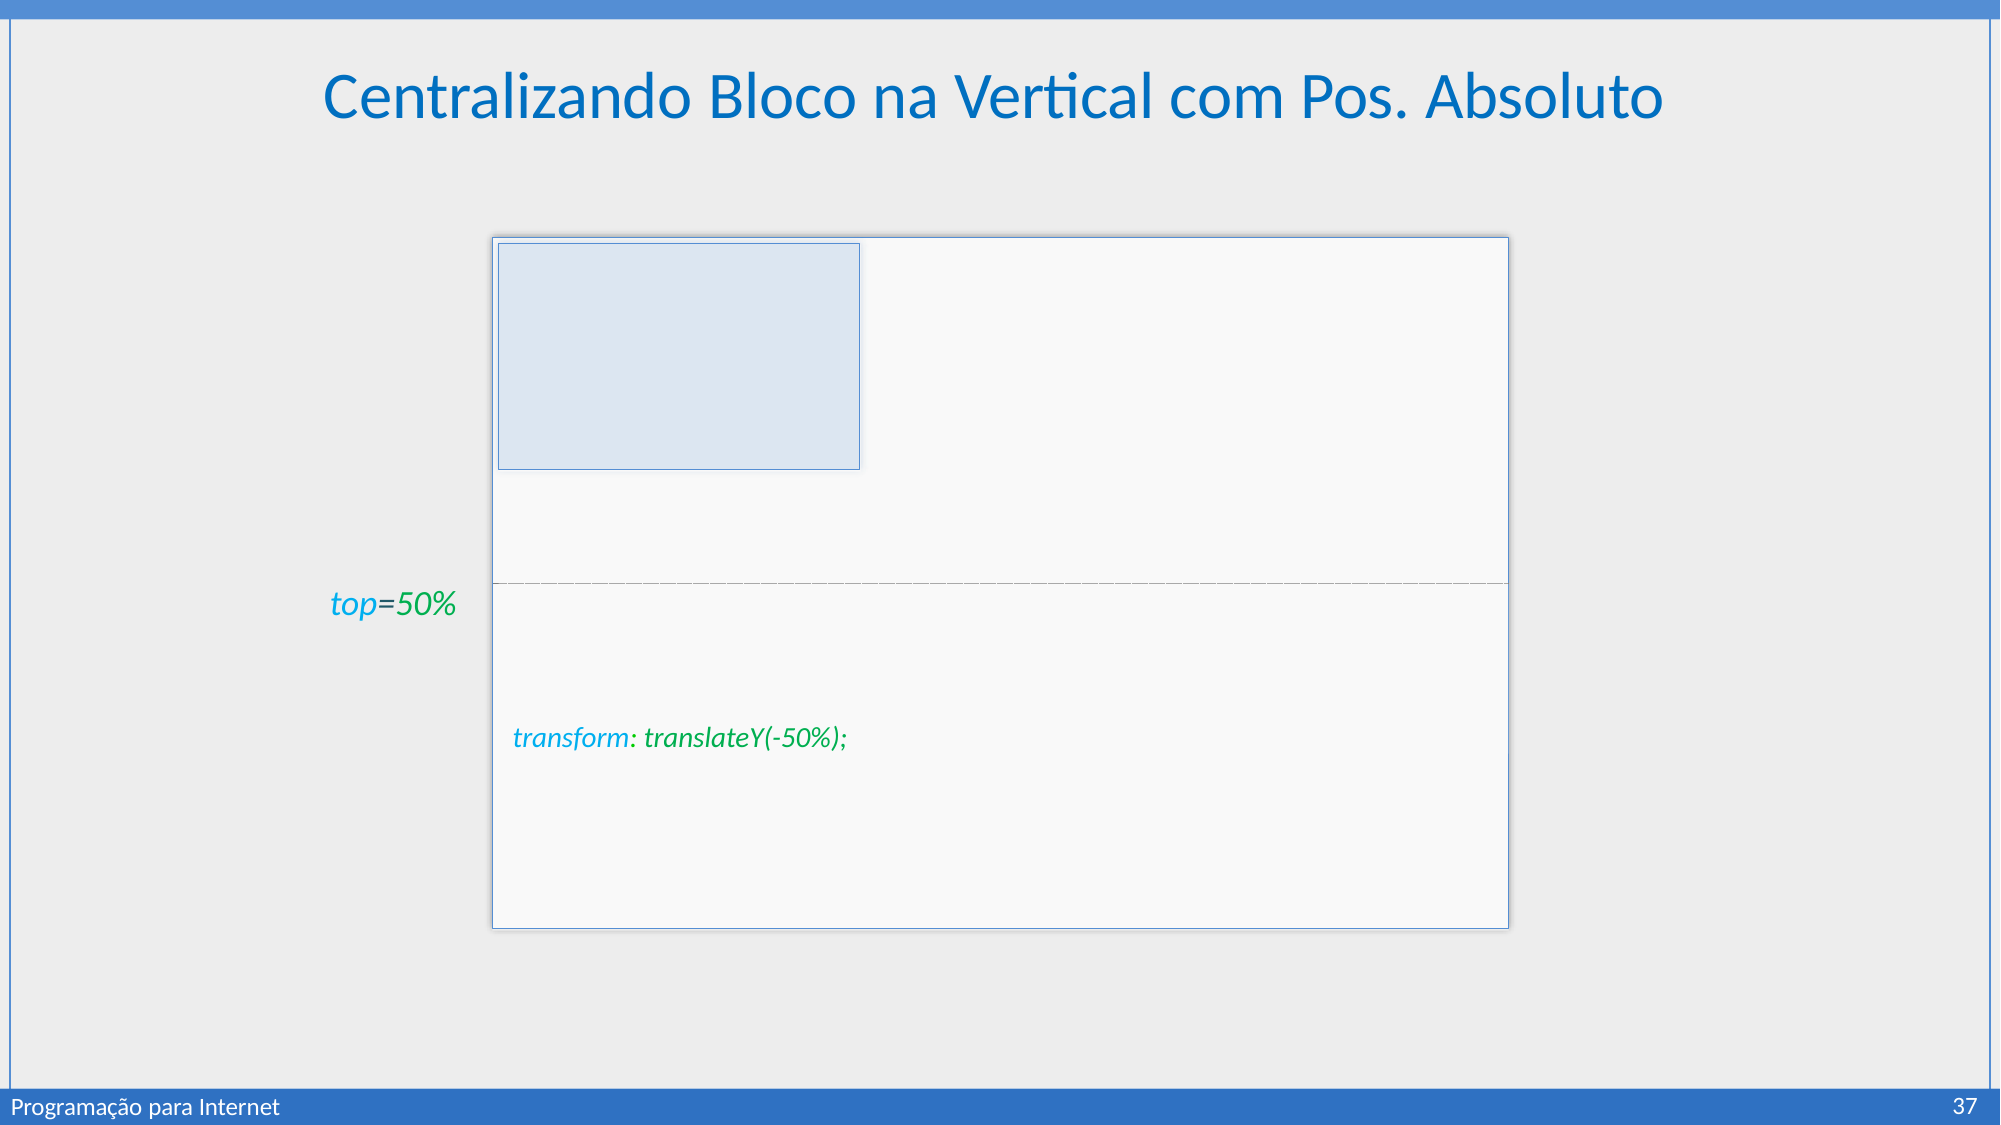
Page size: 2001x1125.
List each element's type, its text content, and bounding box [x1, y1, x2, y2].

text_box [480, 226, 1519, 940]
slide_number 37 [1946, 1093, 1985, 1125]
text_box top=50% [327, 577, 460, 623]
title Centralizando Bloco na Vertical com Pos. Absoluto [321, 49, 1678, 240]
slide_number Programação para Internet [8, 1094, 287, 1125]
